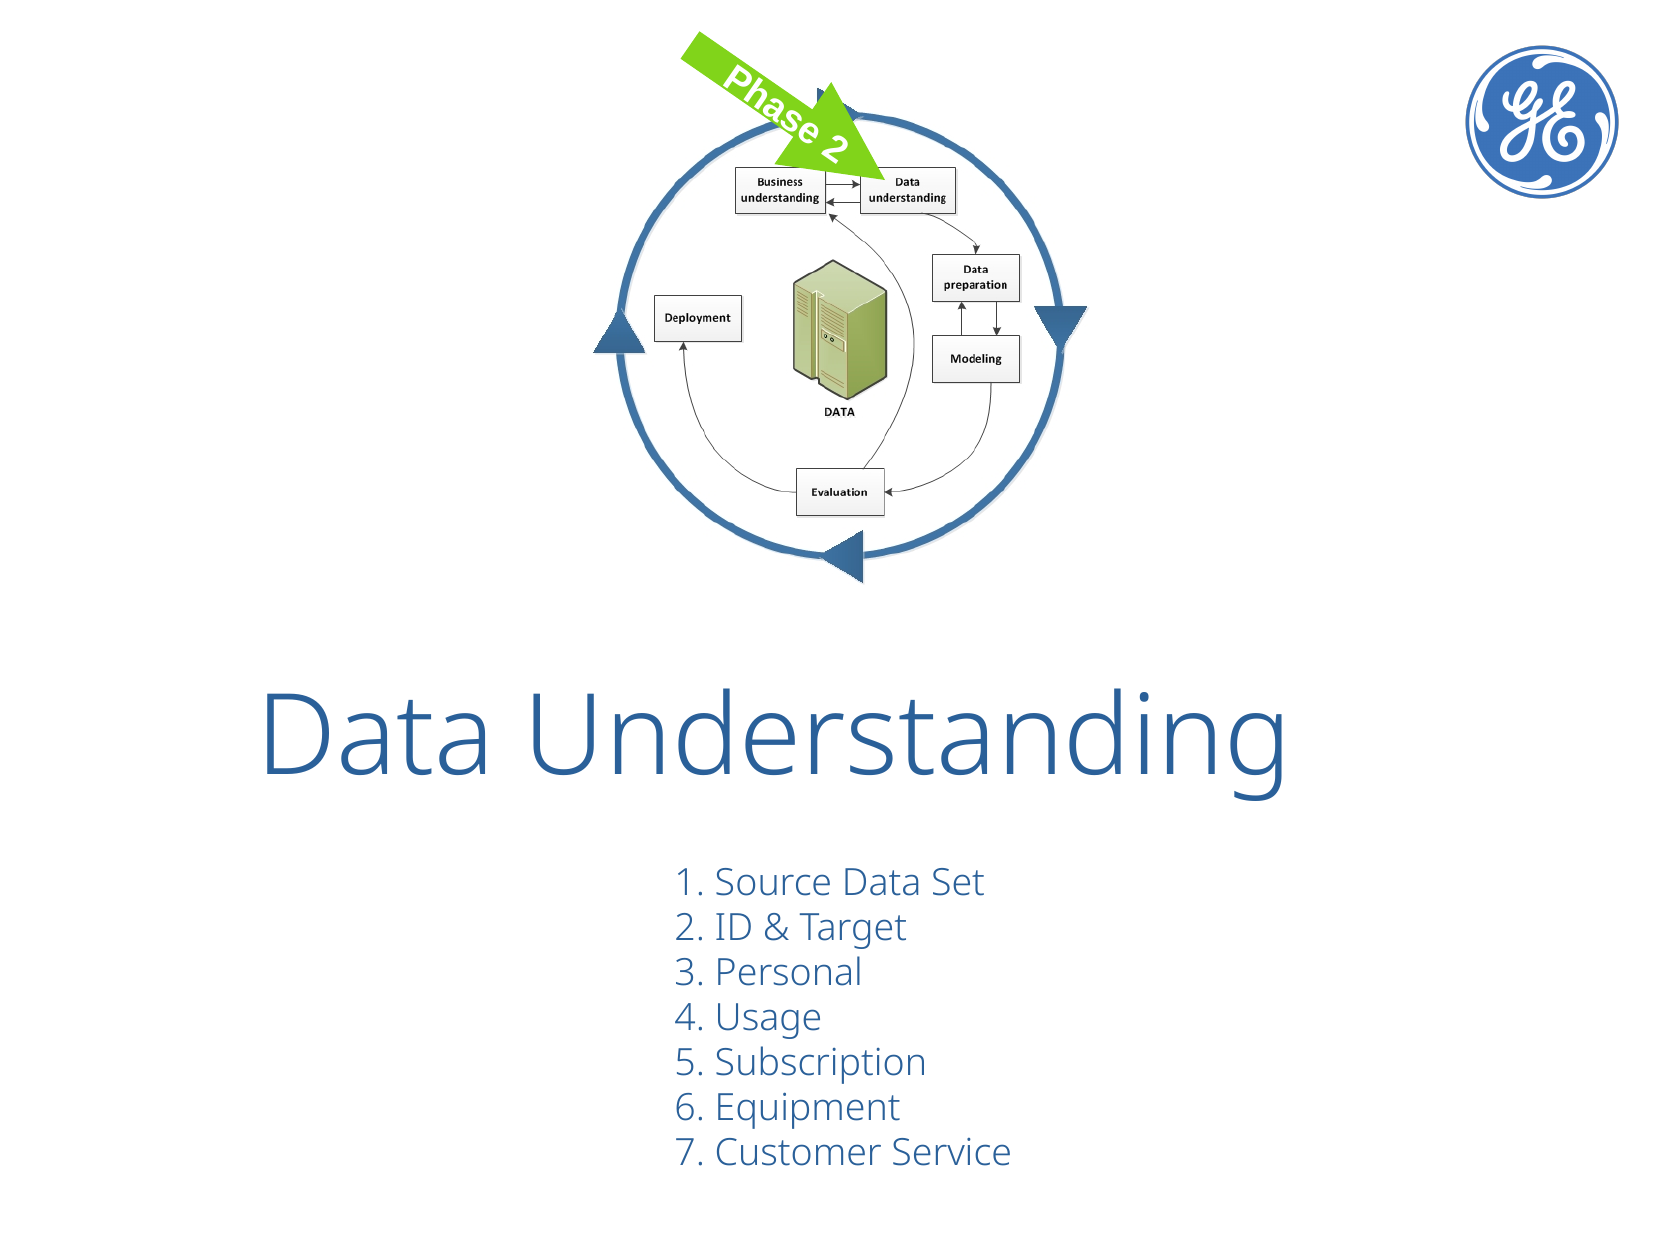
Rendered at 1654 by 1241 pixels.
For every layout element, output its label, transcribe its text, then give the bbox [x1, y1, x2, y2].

text_box 1. Source Data Set 2. ID & Target 3. Personal 4. Usage 5. Subscription 6. Equipment 7. Customer Service [659, 850, 1084, 1170]
text_box Data Understanding [256, 660, 1395, 798]
picture [584, 85, 1096, 586]
text_box [58, 856, 1595, 1181]
picture [1464, 44, 1621, 201]
text_box [59, 660, 1596, 1215]
